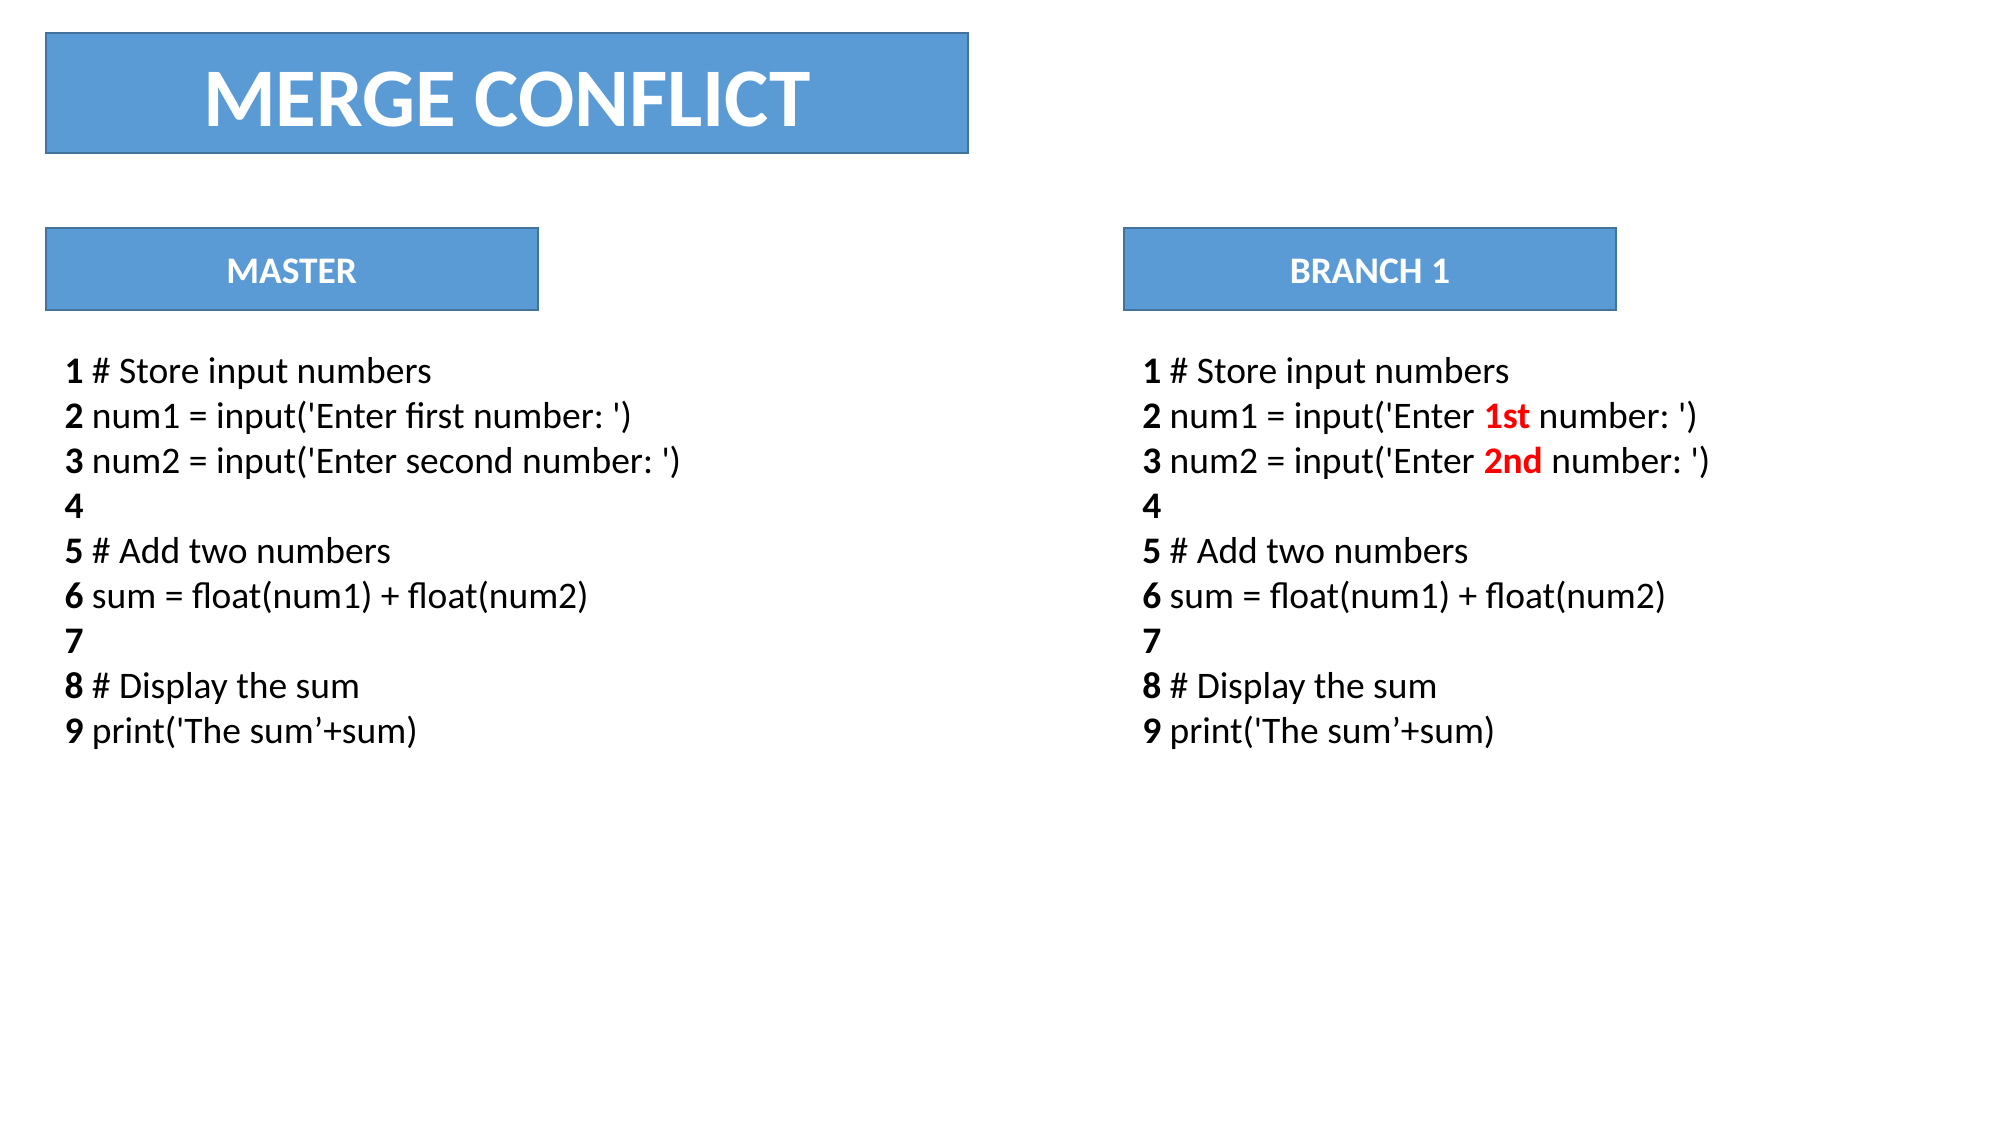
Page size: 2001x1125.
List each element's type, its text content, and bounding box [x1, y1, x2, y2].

text_box MERGE CONFLICT [45, 32, 969, 154]
text_box 1 # Store input numbers 2 num1 = input('Enter first number: ') 3 num2 = input('Enter second number: ') 4 5 # Add two numbers 6 sum = float(num1) + float(num2) 7 8 # Display the sum 9 print('The sum’+sum) [49, 339, 697, 759]
text_box MASTER [45, 227, 539, 311]
text_box BRANCH 1 [1123, 227, 1617, 311]
text_box 1 # Store input numbers 2 num1 = input('Enter 1st number: ') 3 num2 = input('Enter 2nd number: ') 4 5 # Add two numbers 6 sum = float(num1) + float(num2) 7 8 # Display the sum 9 print('The sum’+sum) [1127, 339, 1726, 759]
